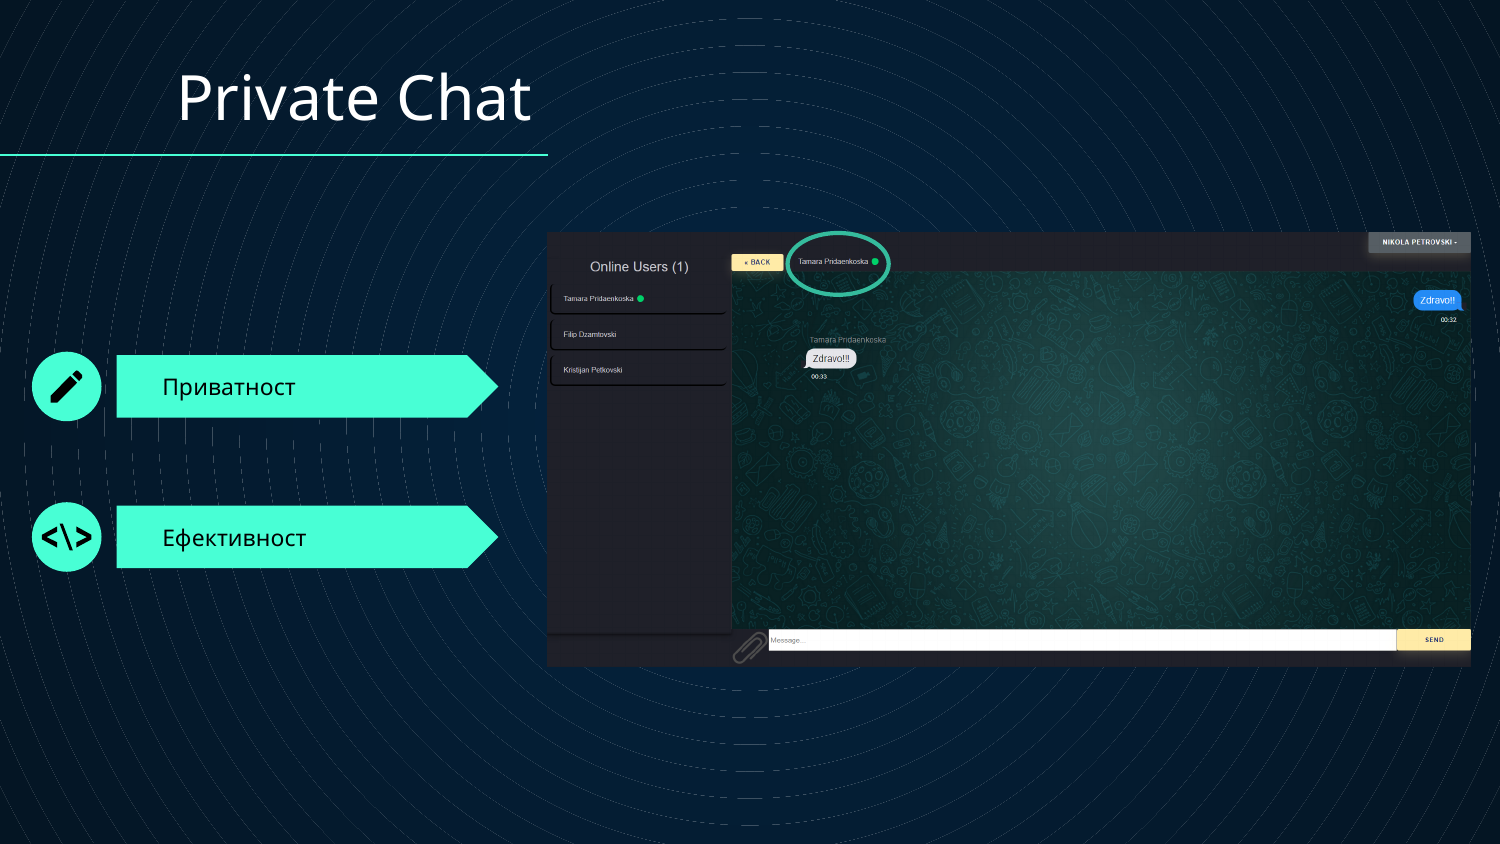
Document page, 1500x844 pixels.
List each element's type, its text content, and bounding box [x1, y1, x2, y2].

text_box [31, 351, 102, 422]
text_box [41, 523, 92, 551]
picture [547, 232, 1471, 667]
text_box [50, 375, 78, 403]
text_box [72, 370, 83, 381]
title Приватност [147, 382, 488, 416]
title Private Chat [161, 48, 1447, 148]
text_box [116, 355, 499, 418]
text_box [31, 502, 102, 572]
text_box [116, 505, 499, 569]
title Ефективност [147, 534, 488, 567]
